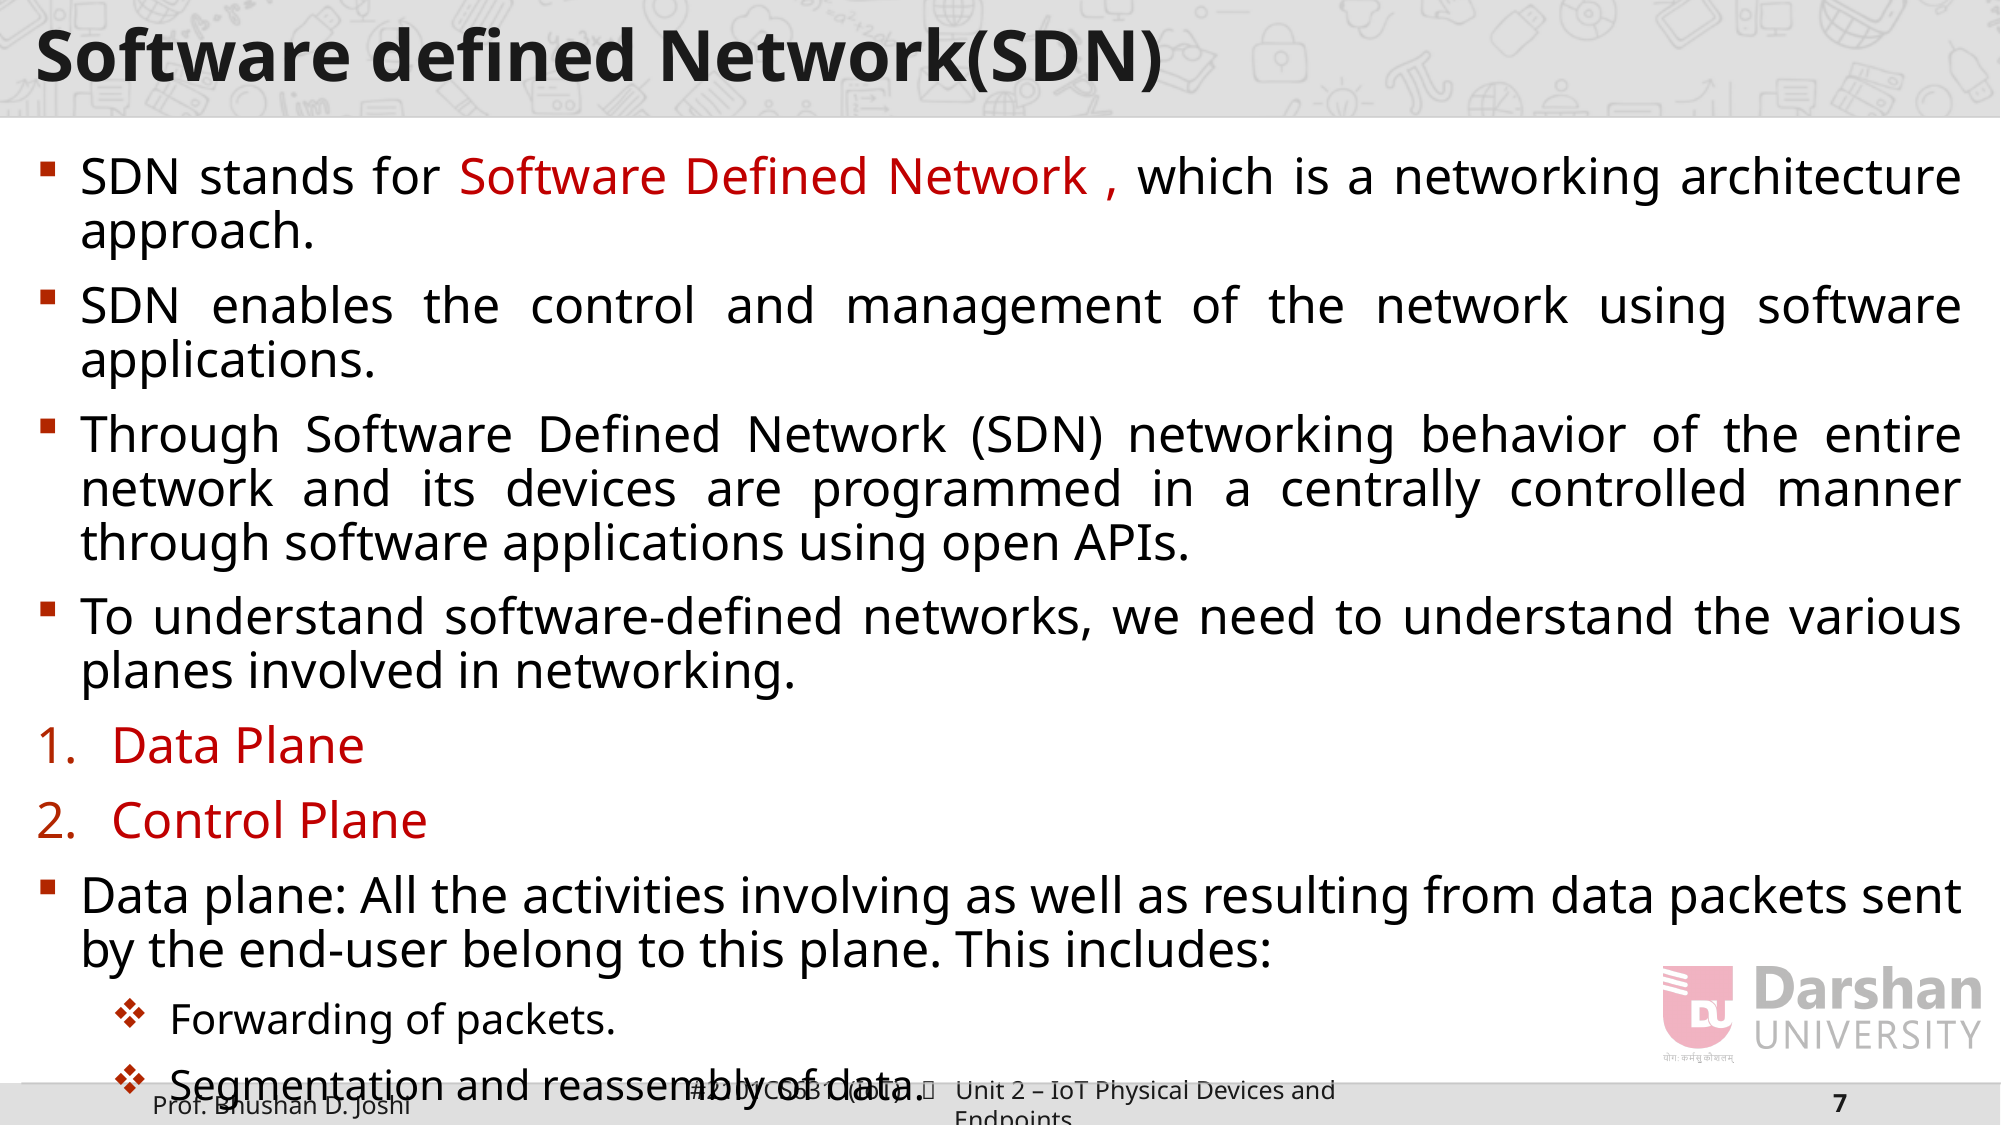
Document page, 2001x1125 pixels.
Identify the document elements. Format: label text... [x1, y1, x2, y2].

list SDN stands for Software Defined Network , which is a networking architecture approach. SDN enables the control and management of the network using software applications. Through Software Defined Network (SDN) networking behavior of the entire network and its devices are programmed in a centrally controlled manner through software applications using open APIs. To understand software-defined networks, we need to understand the various planes involved in networking. Data Plane Control Plane Data plane: All the activities involving as well as resulting from data packets sent by the end-user belong to this plane. This includes: Forwarding of packets. Segmentation and reassembly of data. Replication of packets for multicasting. [21, 143, 1979, 1061]
title Software defined Network(SDN) [0, 0, 2000, 117]
